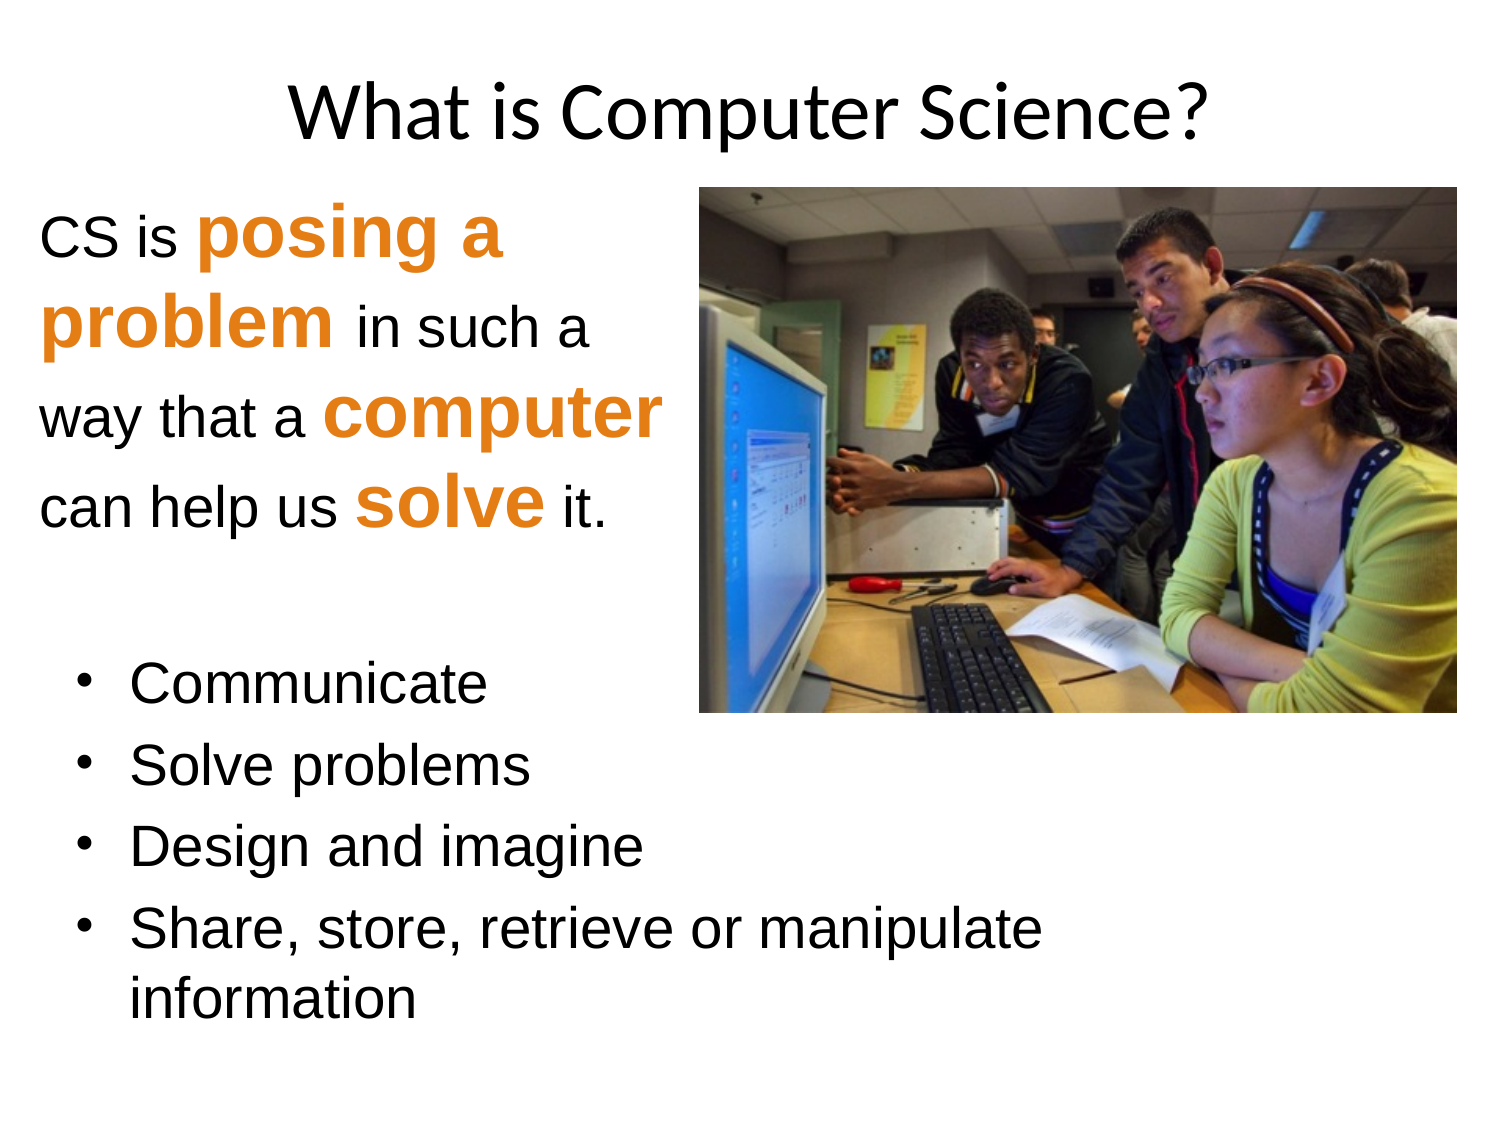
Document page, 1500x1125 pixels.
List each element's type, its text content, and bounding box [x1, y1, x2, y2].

text_box Communicate Solve problems Design and imagine Share, store, retrieve or manipulate information [50, 637, 1125, 1038]
picture [699, 187, 1457, 713]
text_box CS is posing a problem in such a way that a computer can help us solve it. [24, 174, 694, 638]
title What is Computer Science? [112, 12, 1388, 200]
